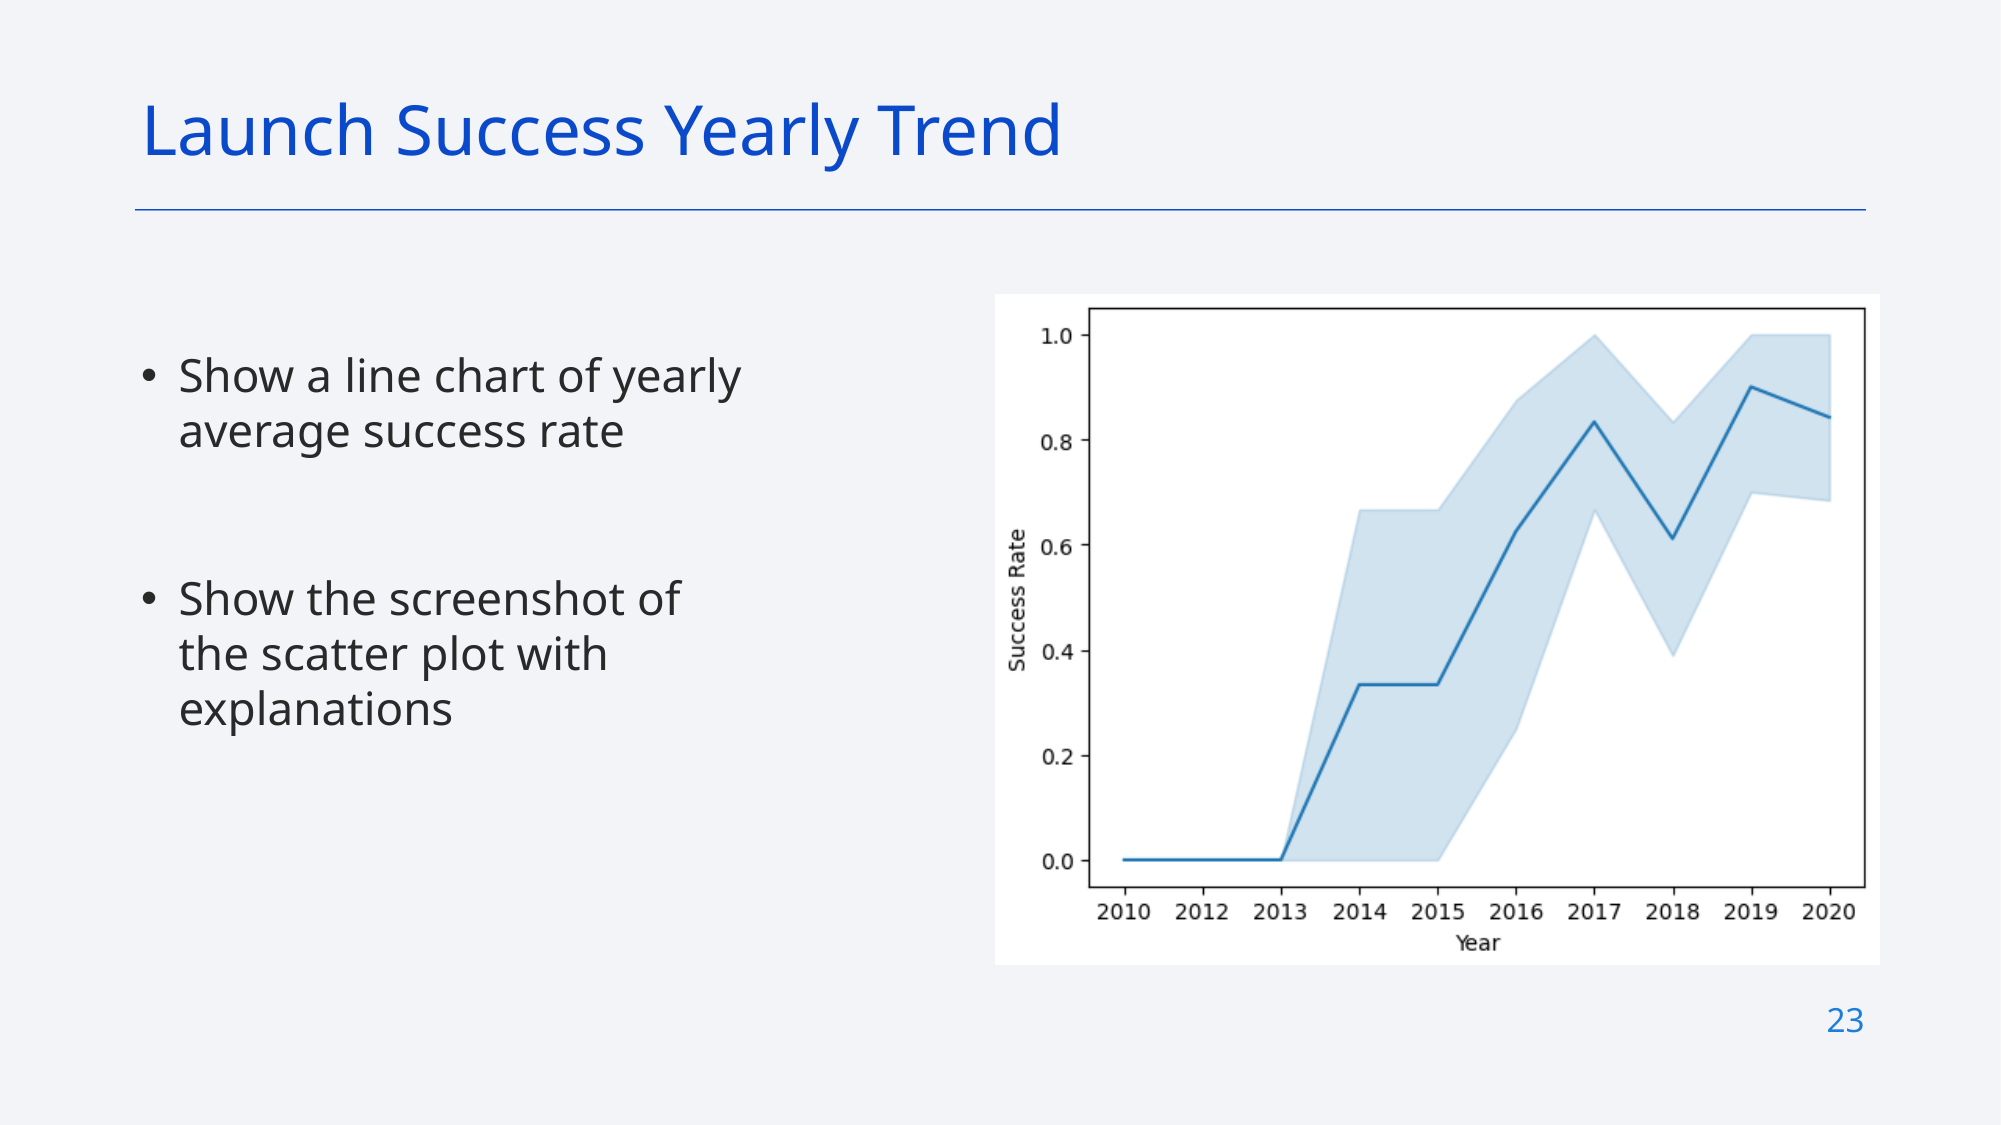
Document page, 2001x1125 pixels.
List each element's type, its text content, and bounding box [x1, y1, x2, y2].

text_box Launch Success Yearly Trend [126, 88, 1852, 179]
picture [0, 0, 2001, 1125]
list Show a line chart of yearly average success rate Show the screenshot of the scatter plot with explanations [126, 339, 772, 965]
slide_number 23 [1429, 988, 1880, 1055]
